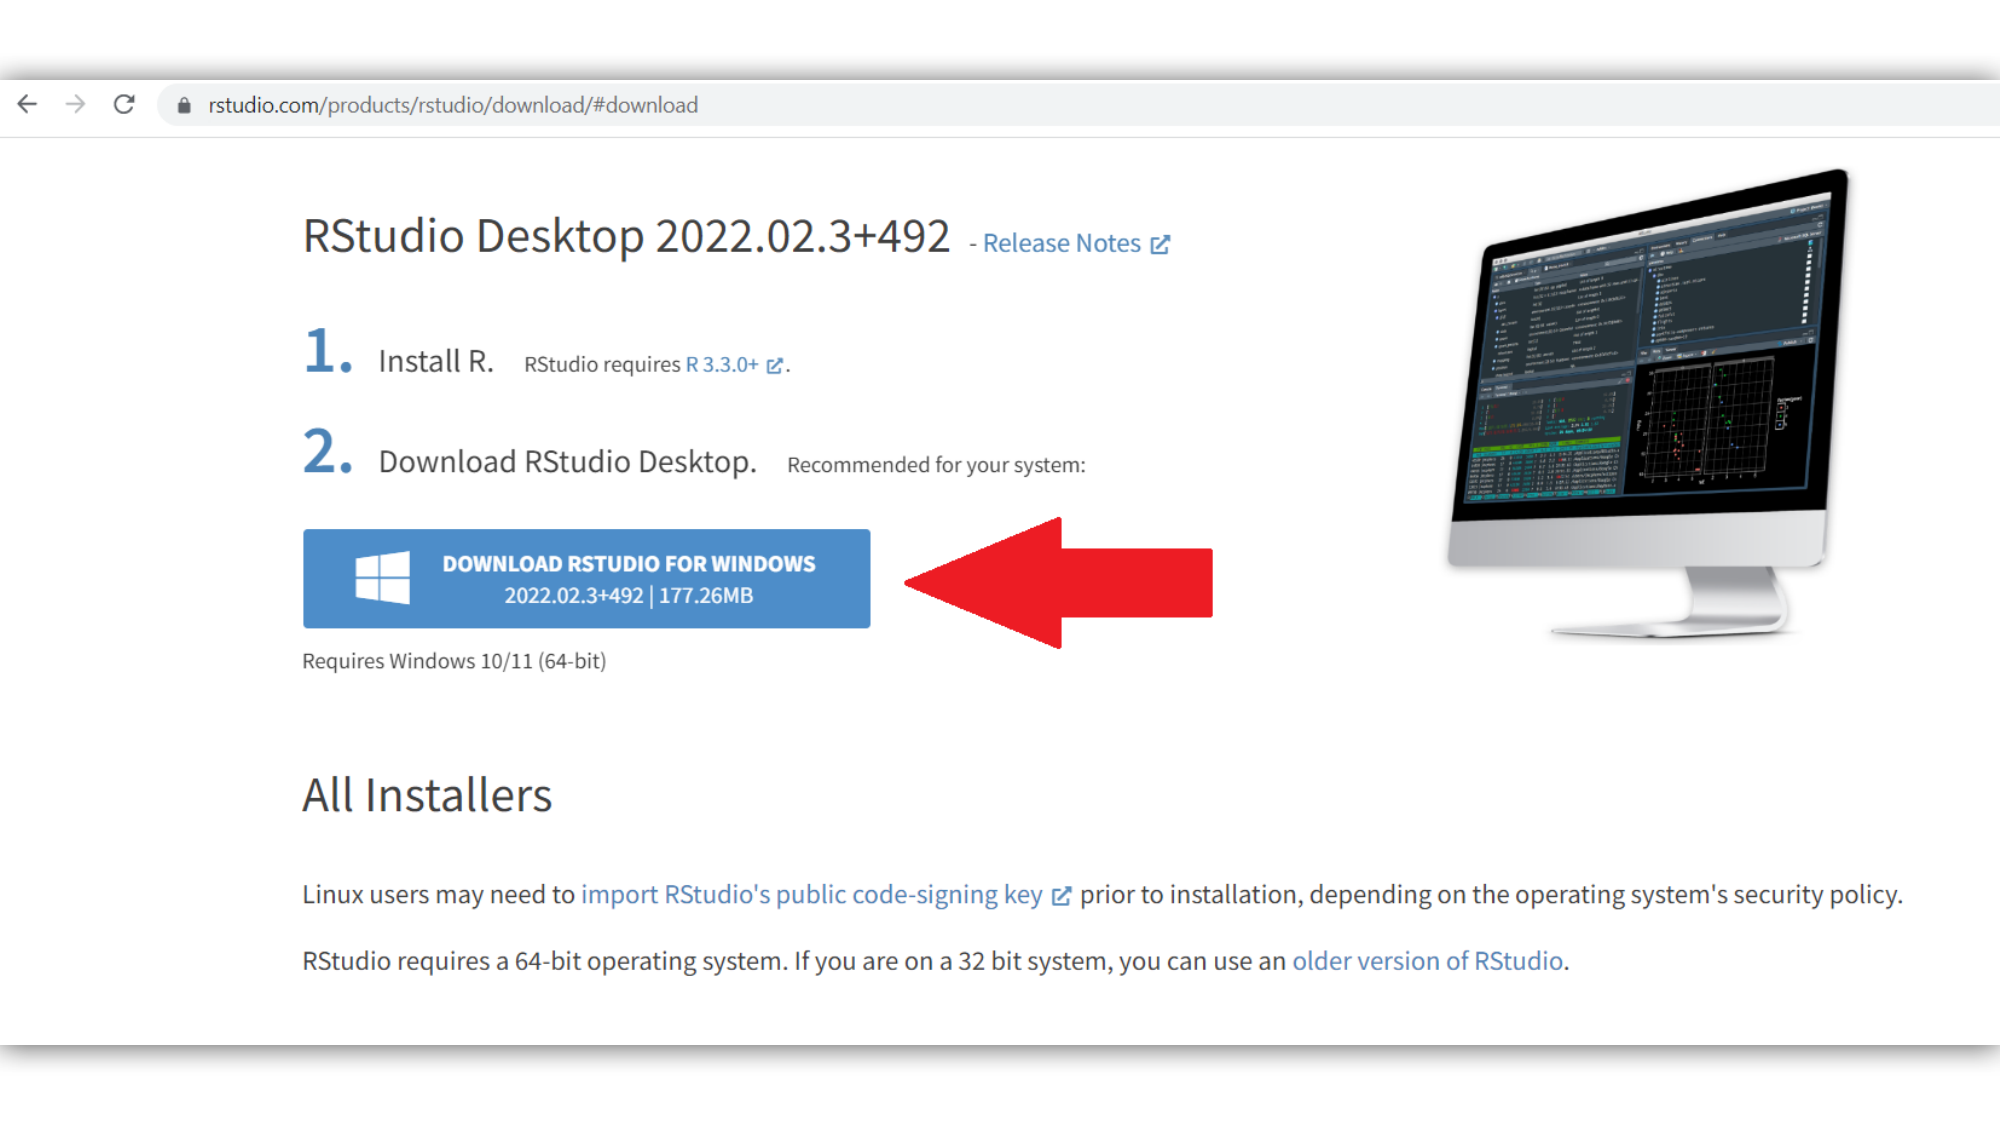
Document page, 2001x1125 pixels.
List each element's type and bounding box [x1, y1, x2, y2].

picture [0, 80, 2000, 1045]
